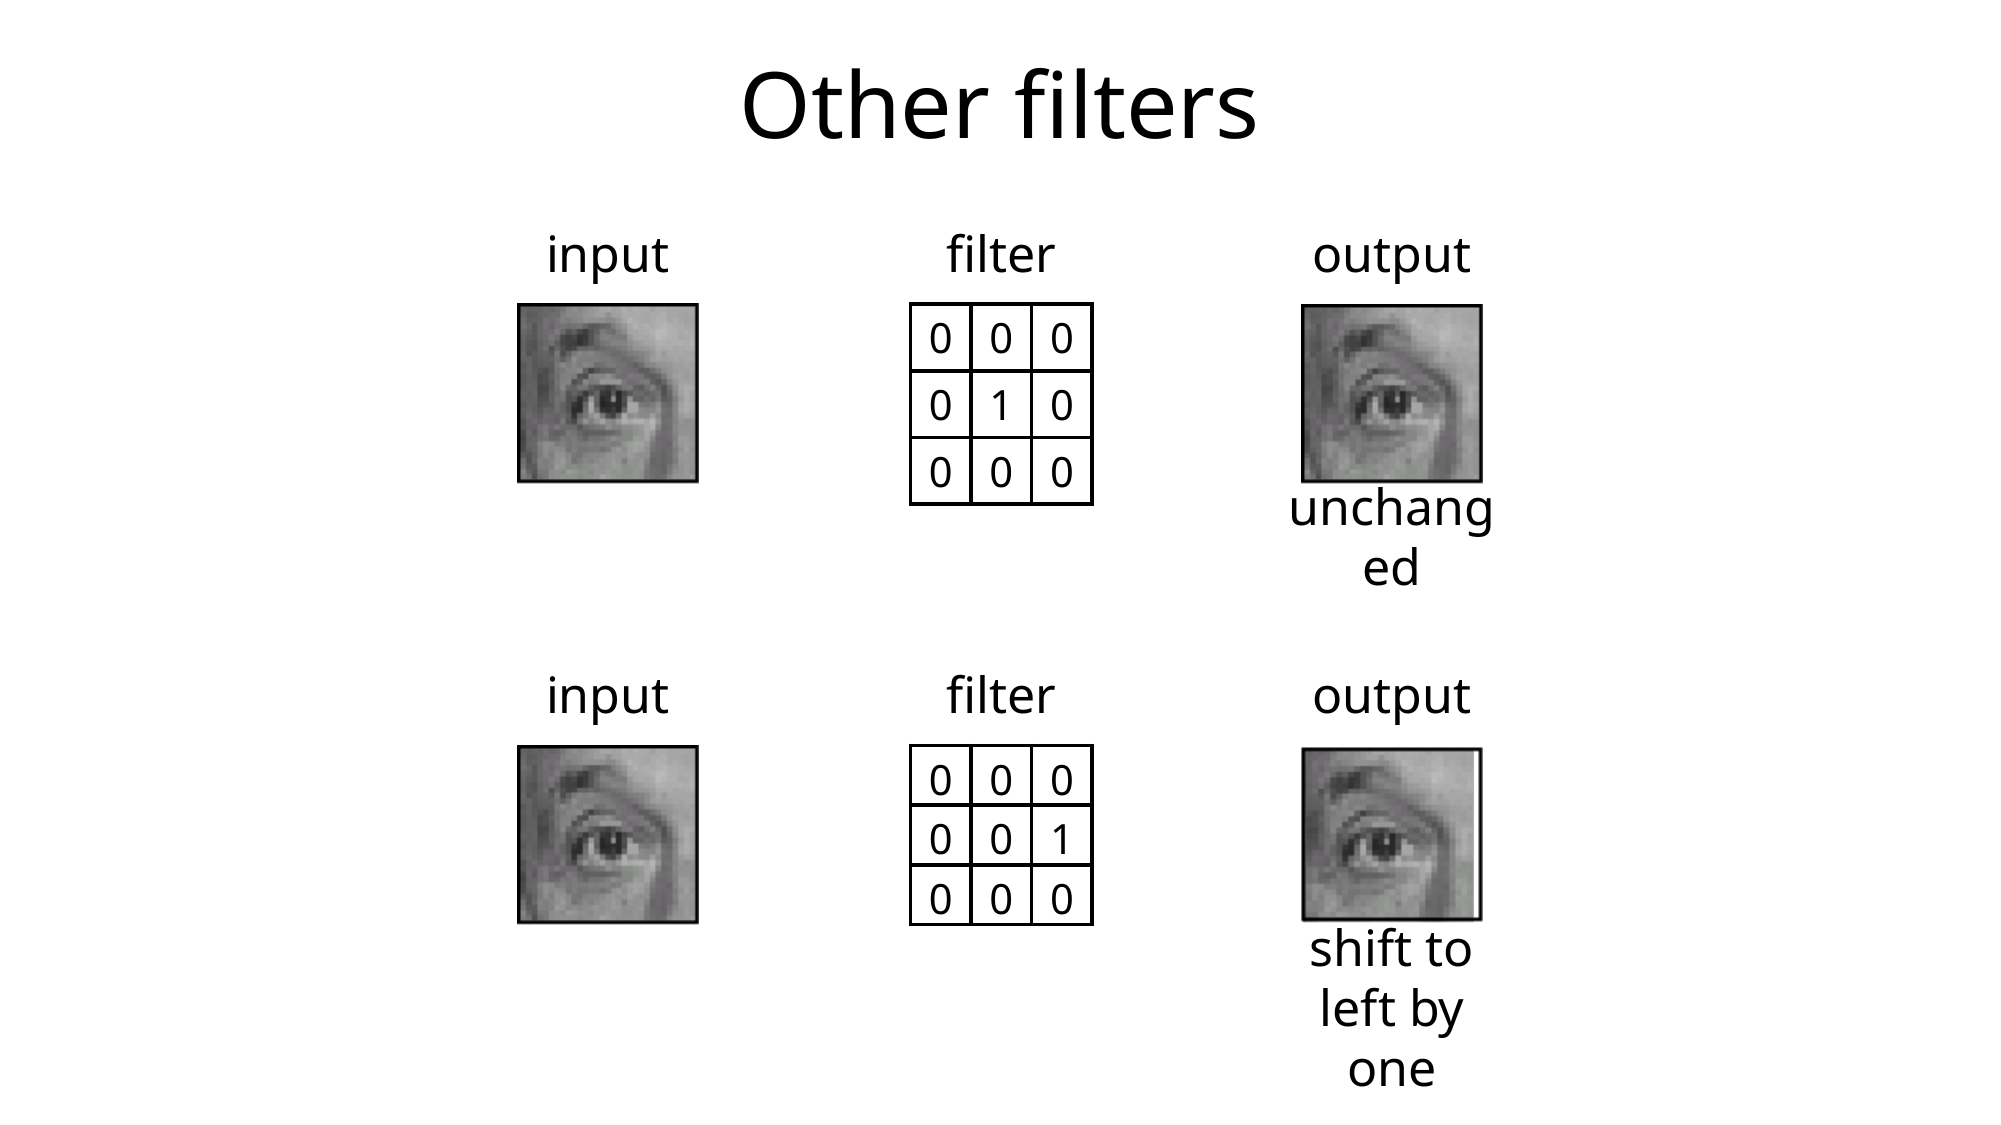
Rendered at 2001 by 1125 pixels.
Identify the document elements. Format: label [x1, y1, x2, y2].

title [0, 0, 2000, 218]
text_box [517, 217, 1511, 571]
text_box [517, 658, 1511, 1072]
